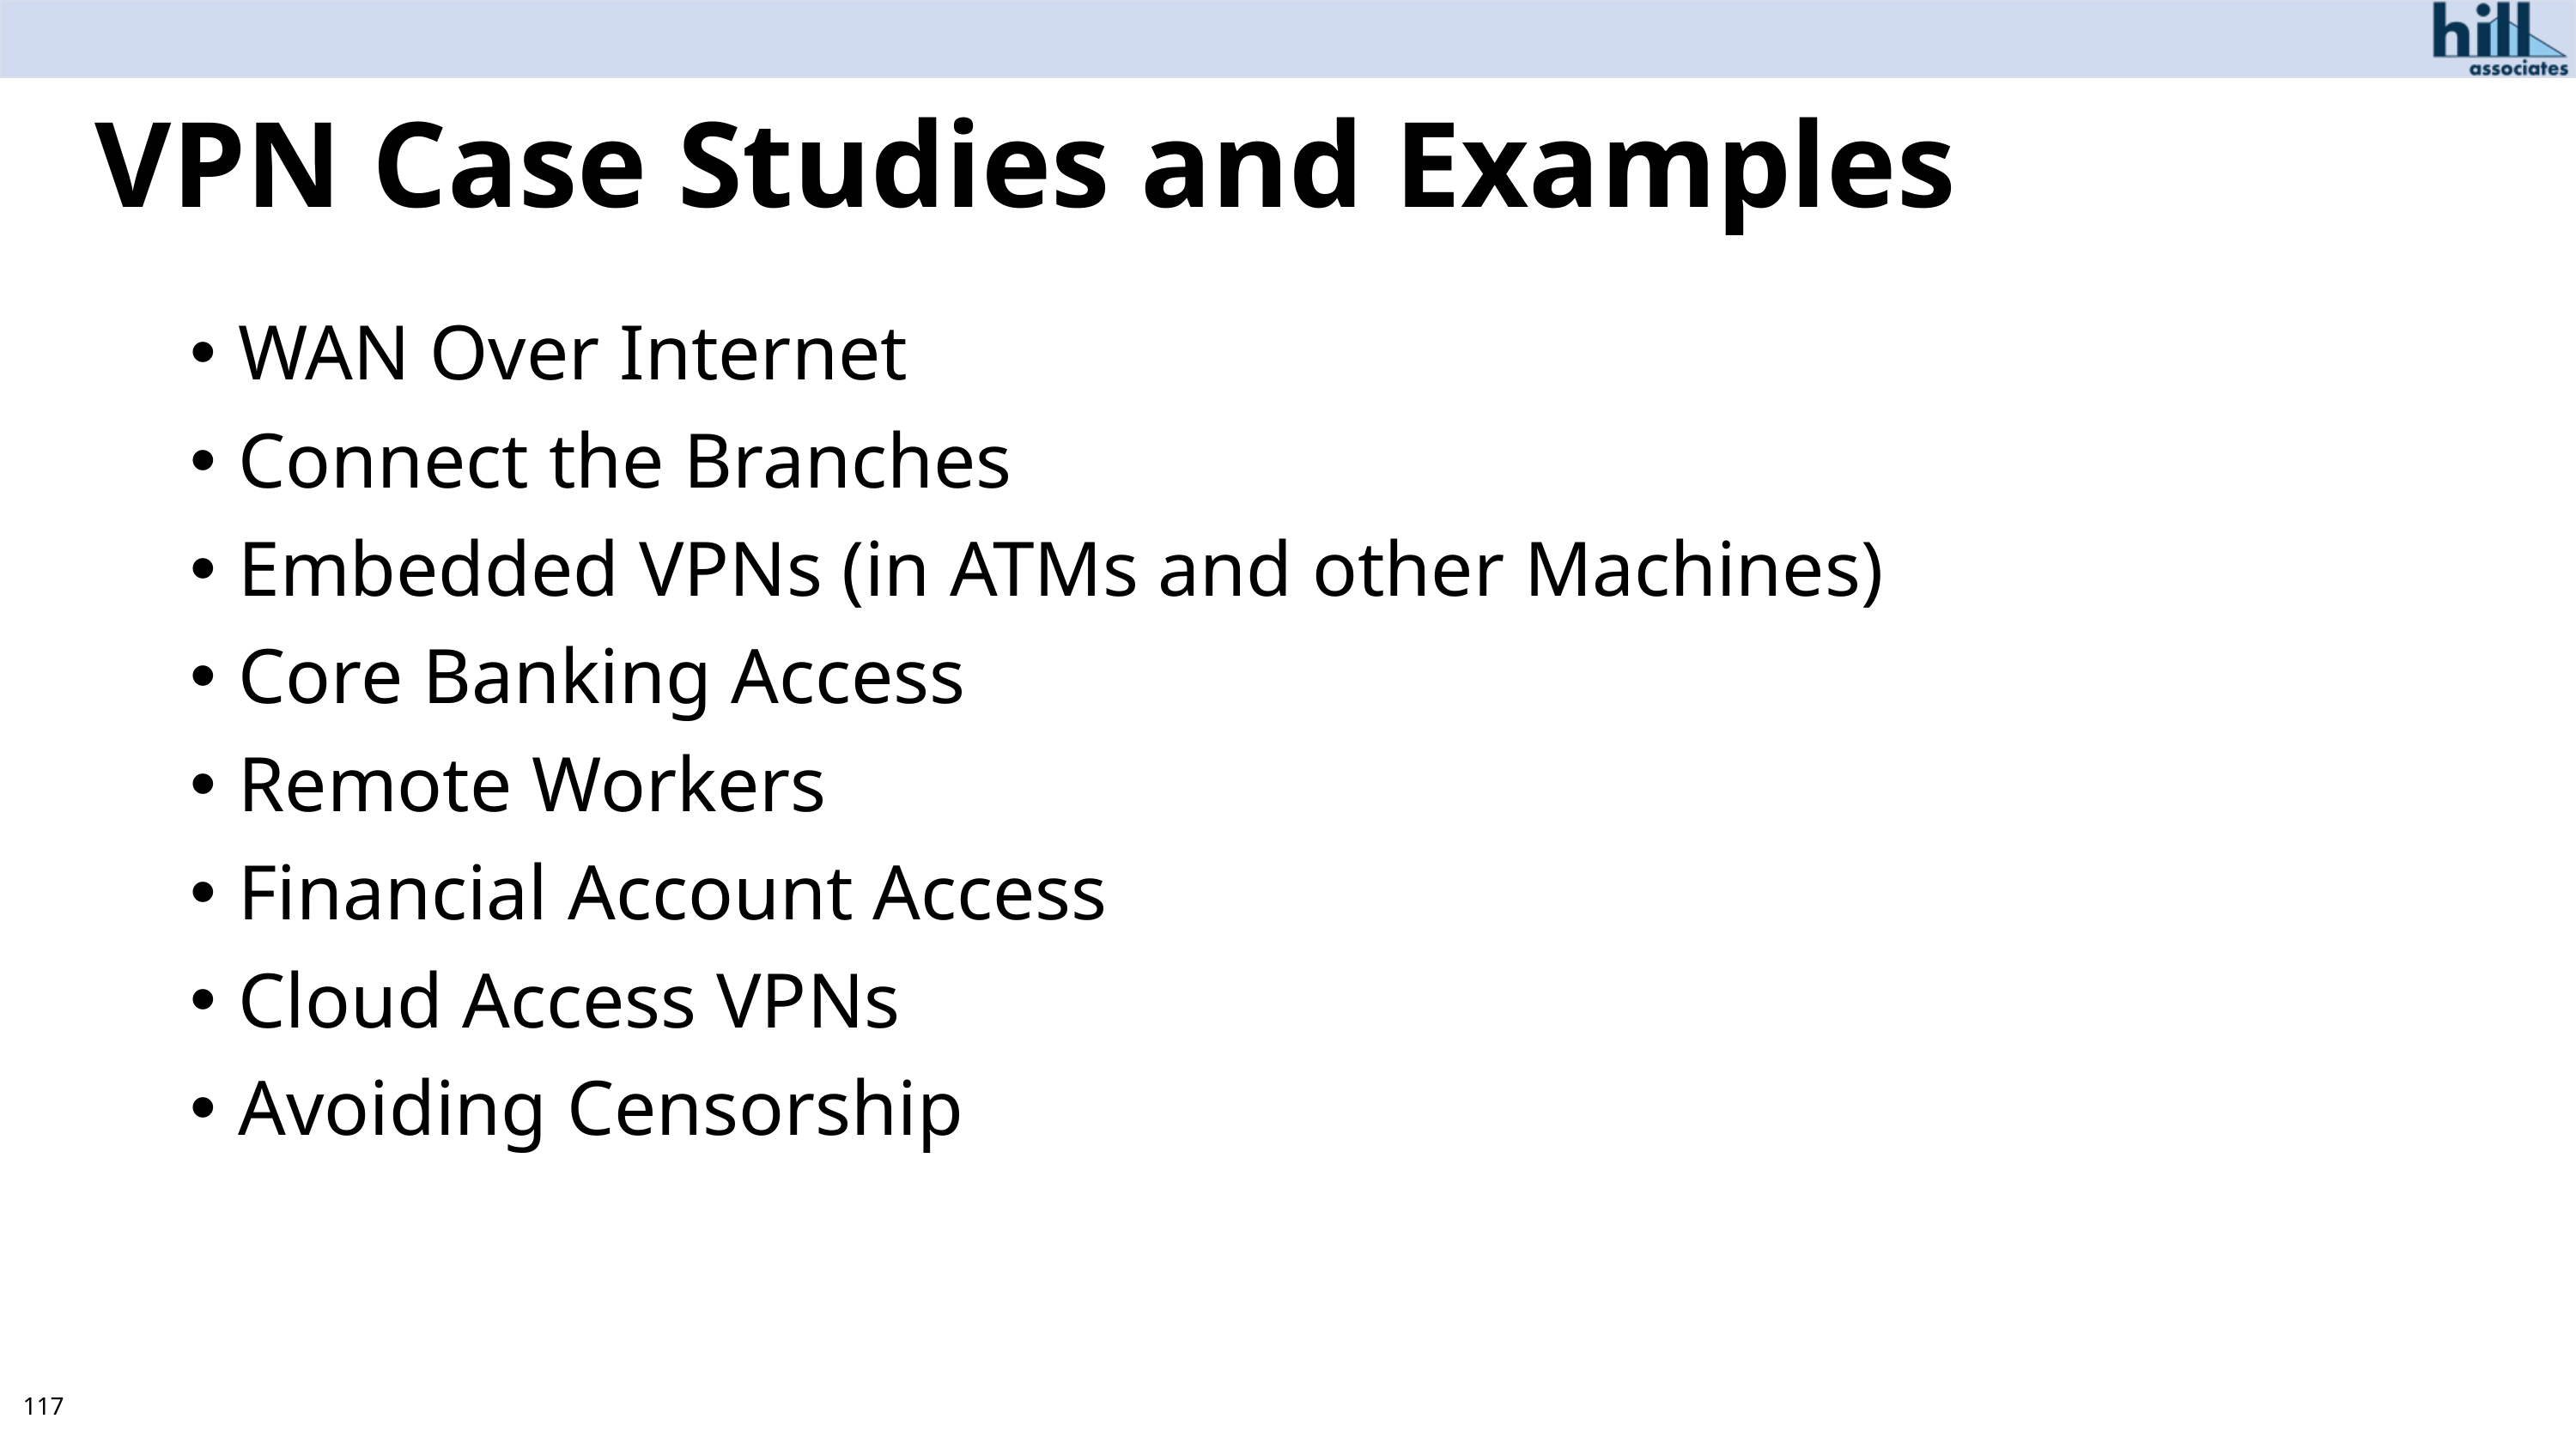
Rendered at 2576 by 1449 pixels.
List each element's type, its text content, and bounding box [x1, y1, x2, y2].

list WAN Over Internet Connect the Branches Embedded VPNs (in ATMs and other Machines) Core Banking Access Remote Workers Financial Account Access Cloud Access VPNs Avoiding Censorship [177, 308, 2399, 1290]
title VPN Case Studies and Examples [82, 28, 2305, 309]
picture [2432, 0, 2576, 80]
text_box 117 [3, 1384, 215, 1449]
